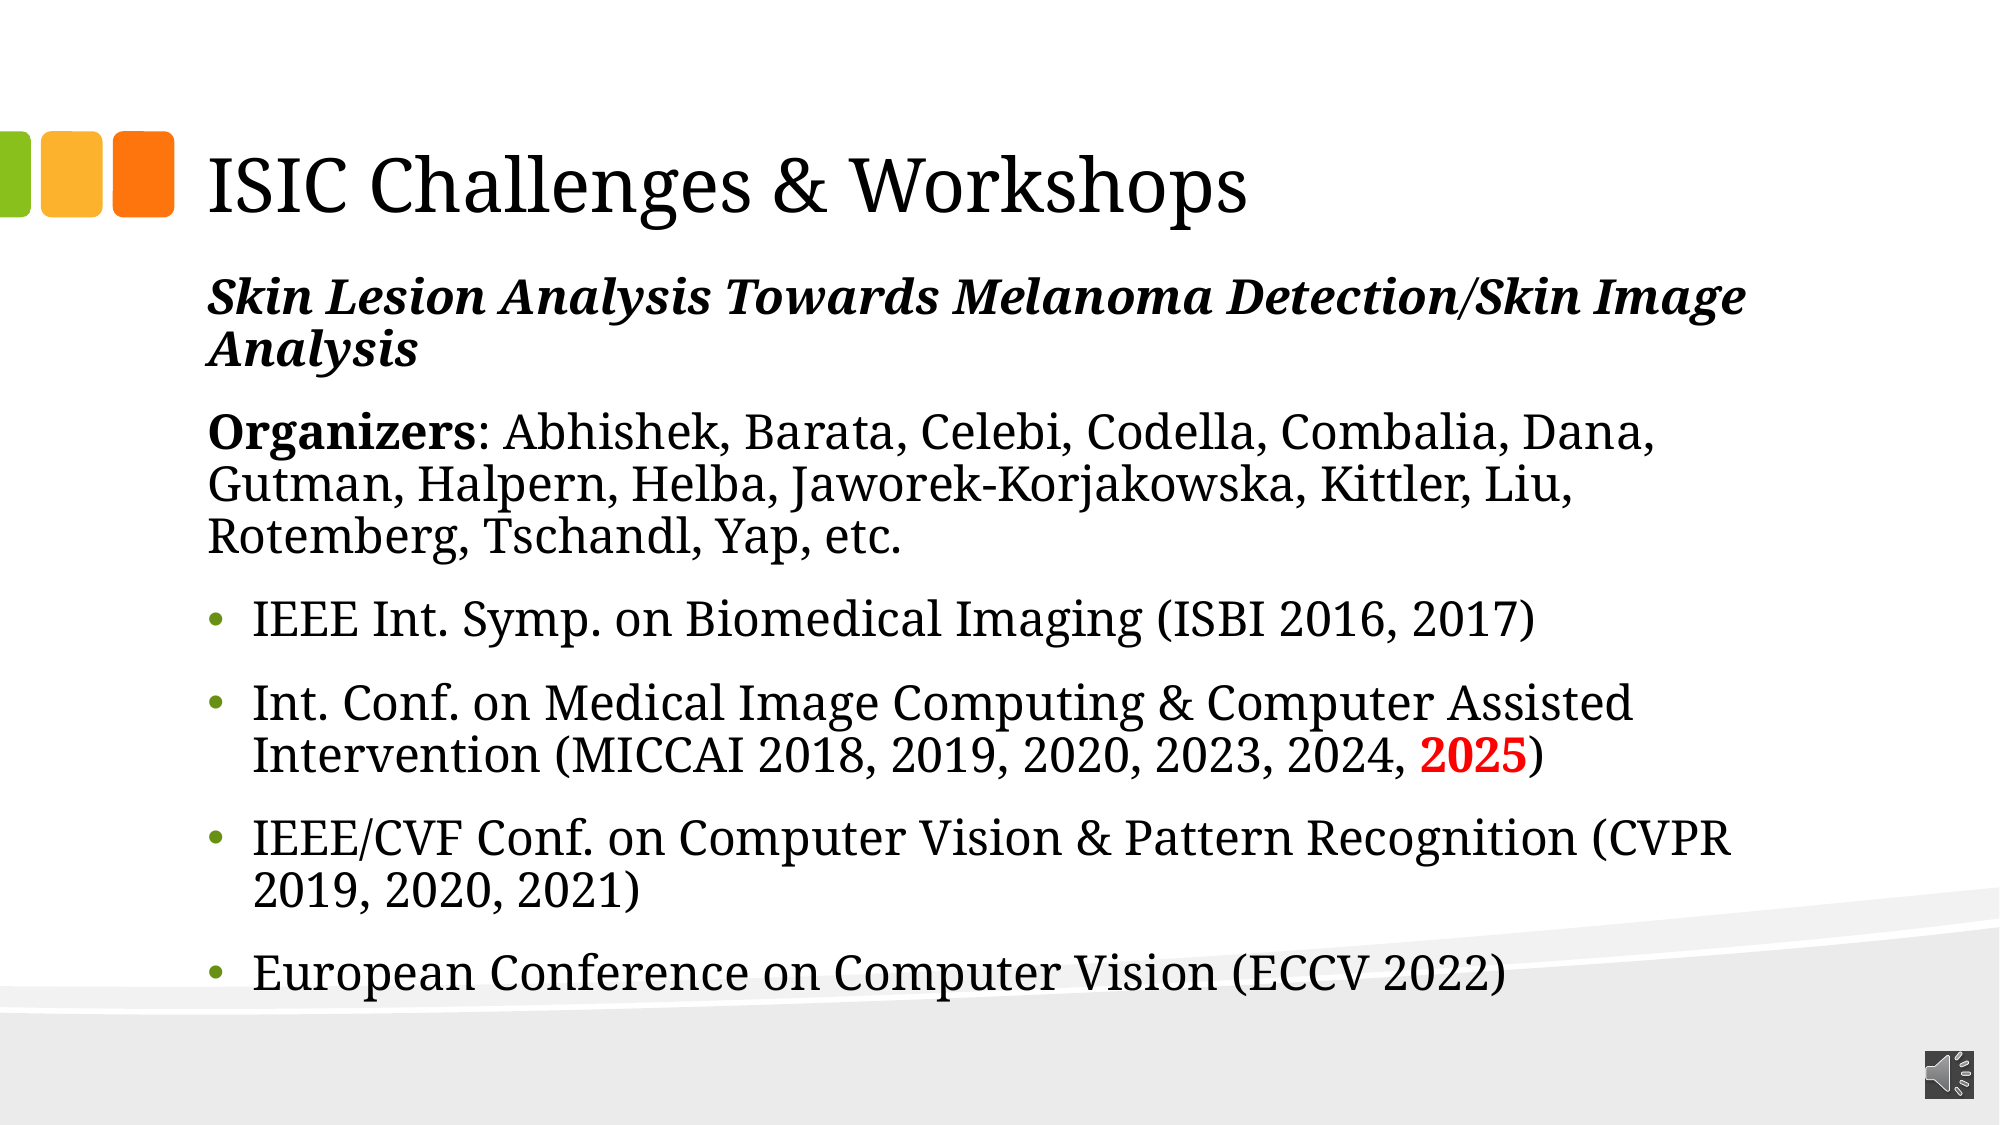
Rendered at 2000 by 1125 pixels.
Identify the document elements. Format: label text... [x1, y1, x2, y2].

picture [1924, 1049, 1975, 1101]
list Skin Lesion Analysis Towards Melanoma Detection/Skin Image Analysis Organizers: Abhishek, Barata, Celebi, Codella, Combalia, Dana, Gutman, Halpern, Helba, Jaworek-Korjakowska, Kittler, Liu, Rotemberg, Tschandl, Yap, etc. IEEE Int. Symp. on Biomedical Imaging (ISBI 2016, 2017) Int. Conf. on Medical Image Computing & Computer Assisted Intervention (MICCAI 2018, 2019, 2020, 2023, 2024, 2025) IEEE/CVF Conf. on Computer Vision & Pattern Recognition (CVPR 2019, 2020, 2021) European Conference on Computer Vision (ECCV 2022) [187, 262, 1825, 1013]
title ISIC Challenges & Workshops [187, 24, 1787, 238]
